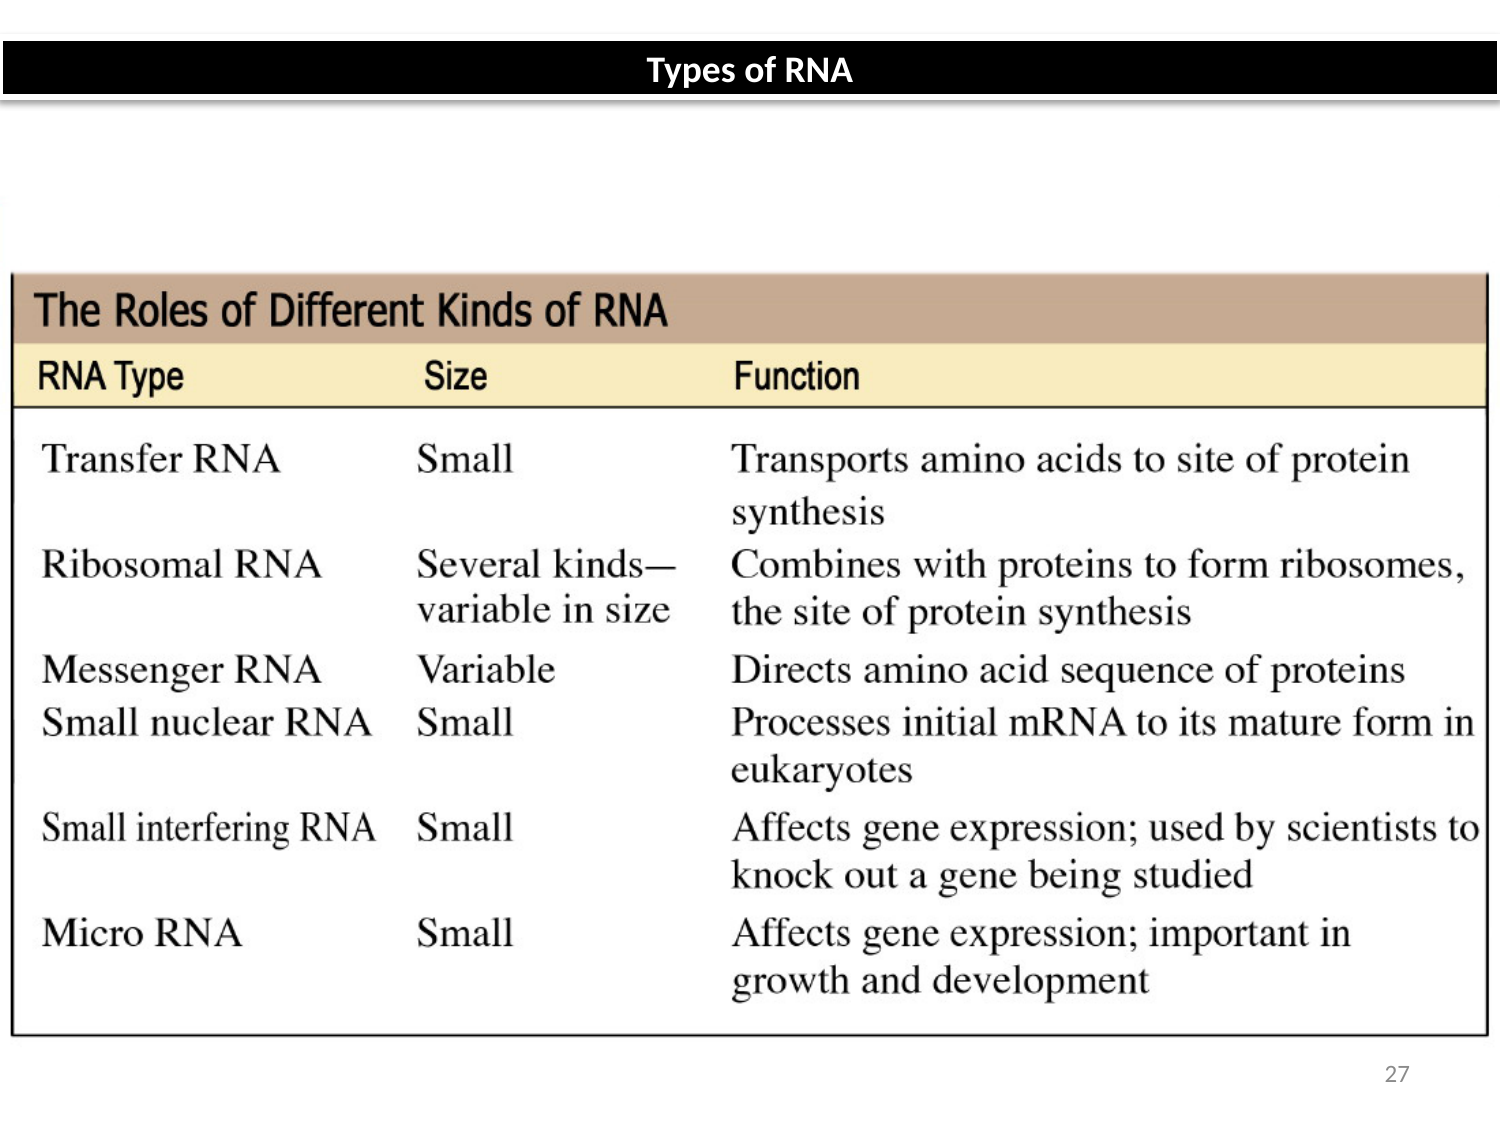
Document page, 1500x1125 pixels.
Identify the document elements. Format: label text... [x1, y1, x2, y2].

picture [0, 185, 1500, 1051]
slide_number 27 [1074, 1058, 1425, 1103]
text_box Types of RNA [0, 34, 1500, 100]
